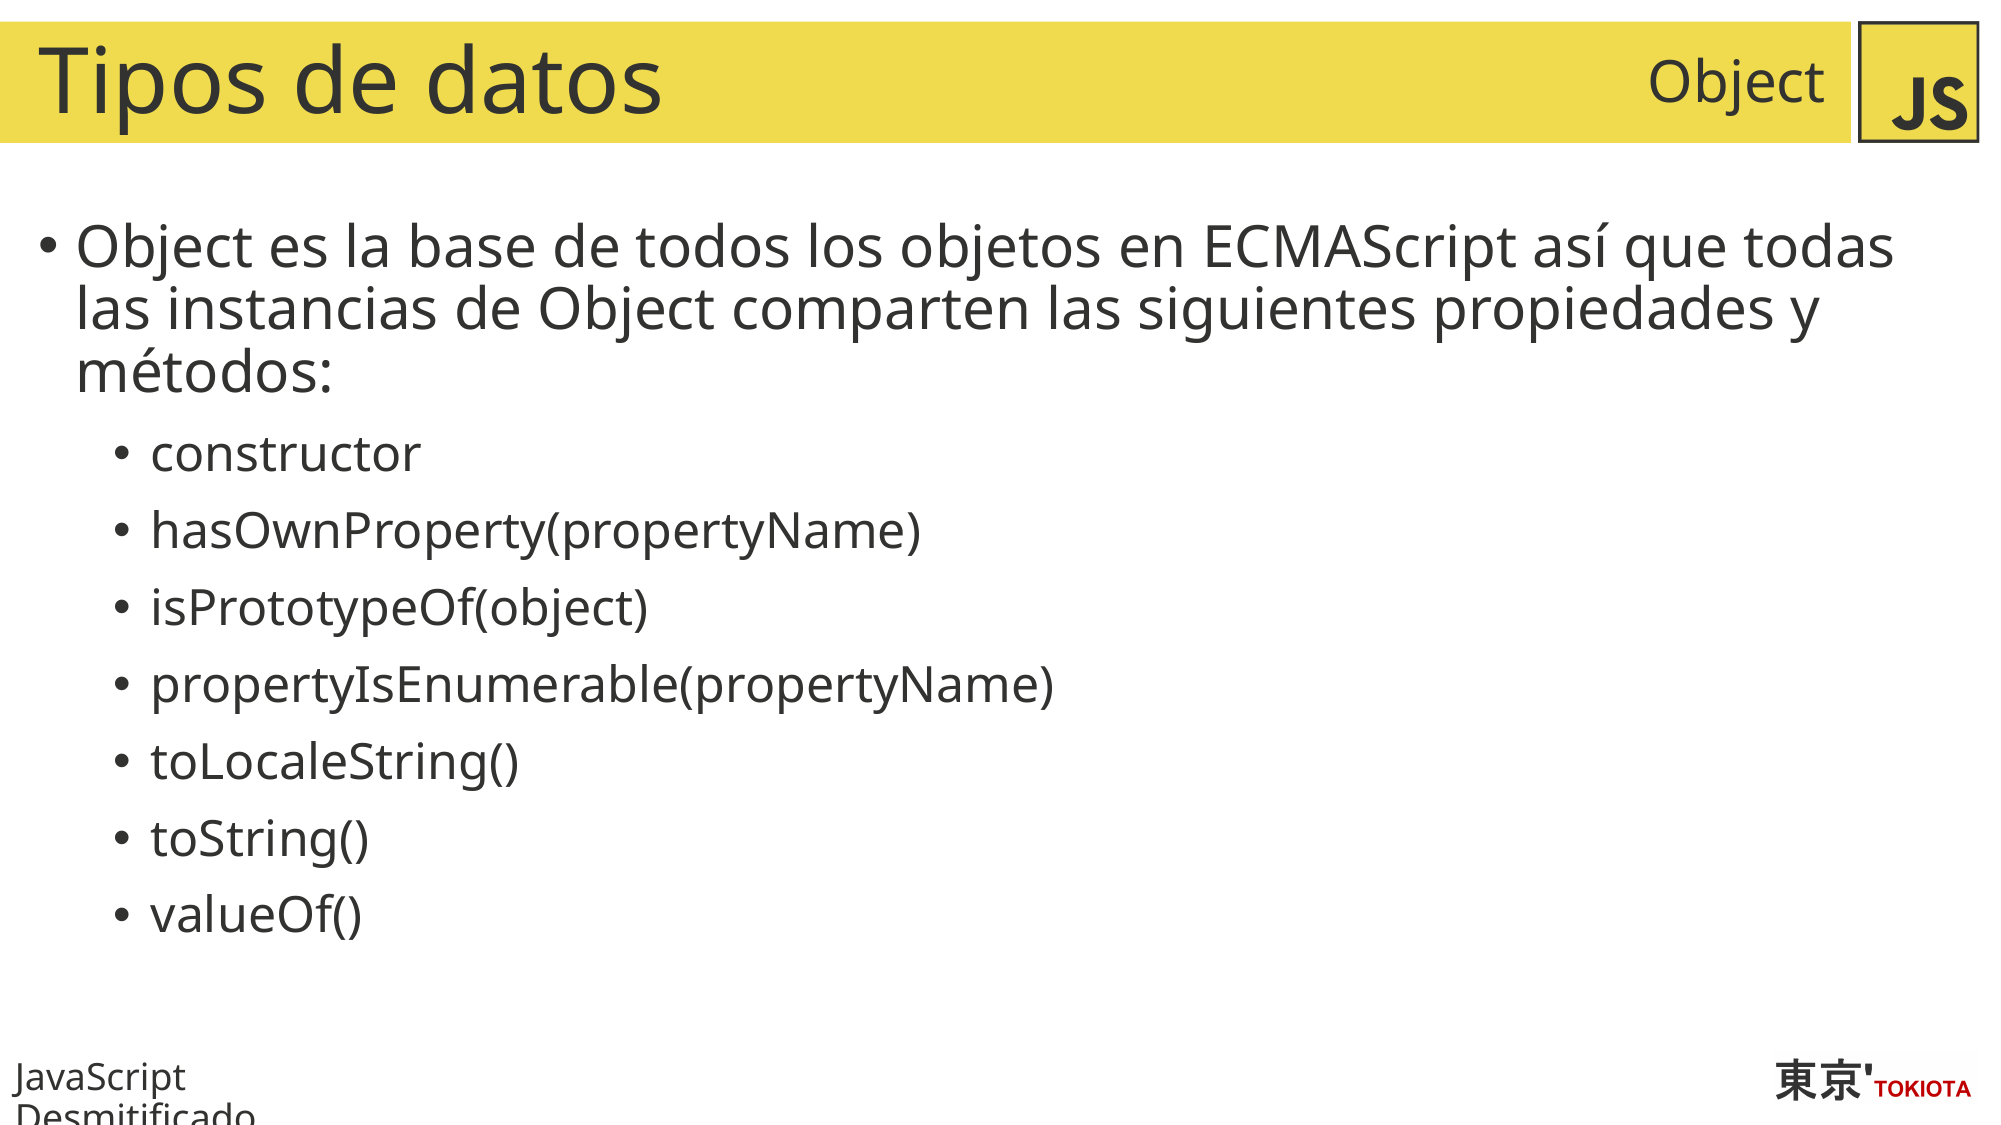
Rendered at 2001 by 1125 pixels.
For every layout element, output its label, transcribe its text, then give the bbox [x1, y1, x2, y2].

title Tipos de datos [23, 27, 1353, 139]
picture [1858, 21, 1980, 143]
list Object [1368, 44, 1841, 139]
picture [1774, 1050, 1979, 1105]
list Object es la base de todos los objetos en ECMAScript así que todas las instancias de Object comparten las siguientes propiedades y métodos: constructor hasOwnProperty(propertyName) isPrototypeOf(object) propertyIsEnumerable(propertyName) toLocaleString() toString() valueOf() [23, 209, 1979, 1019]
